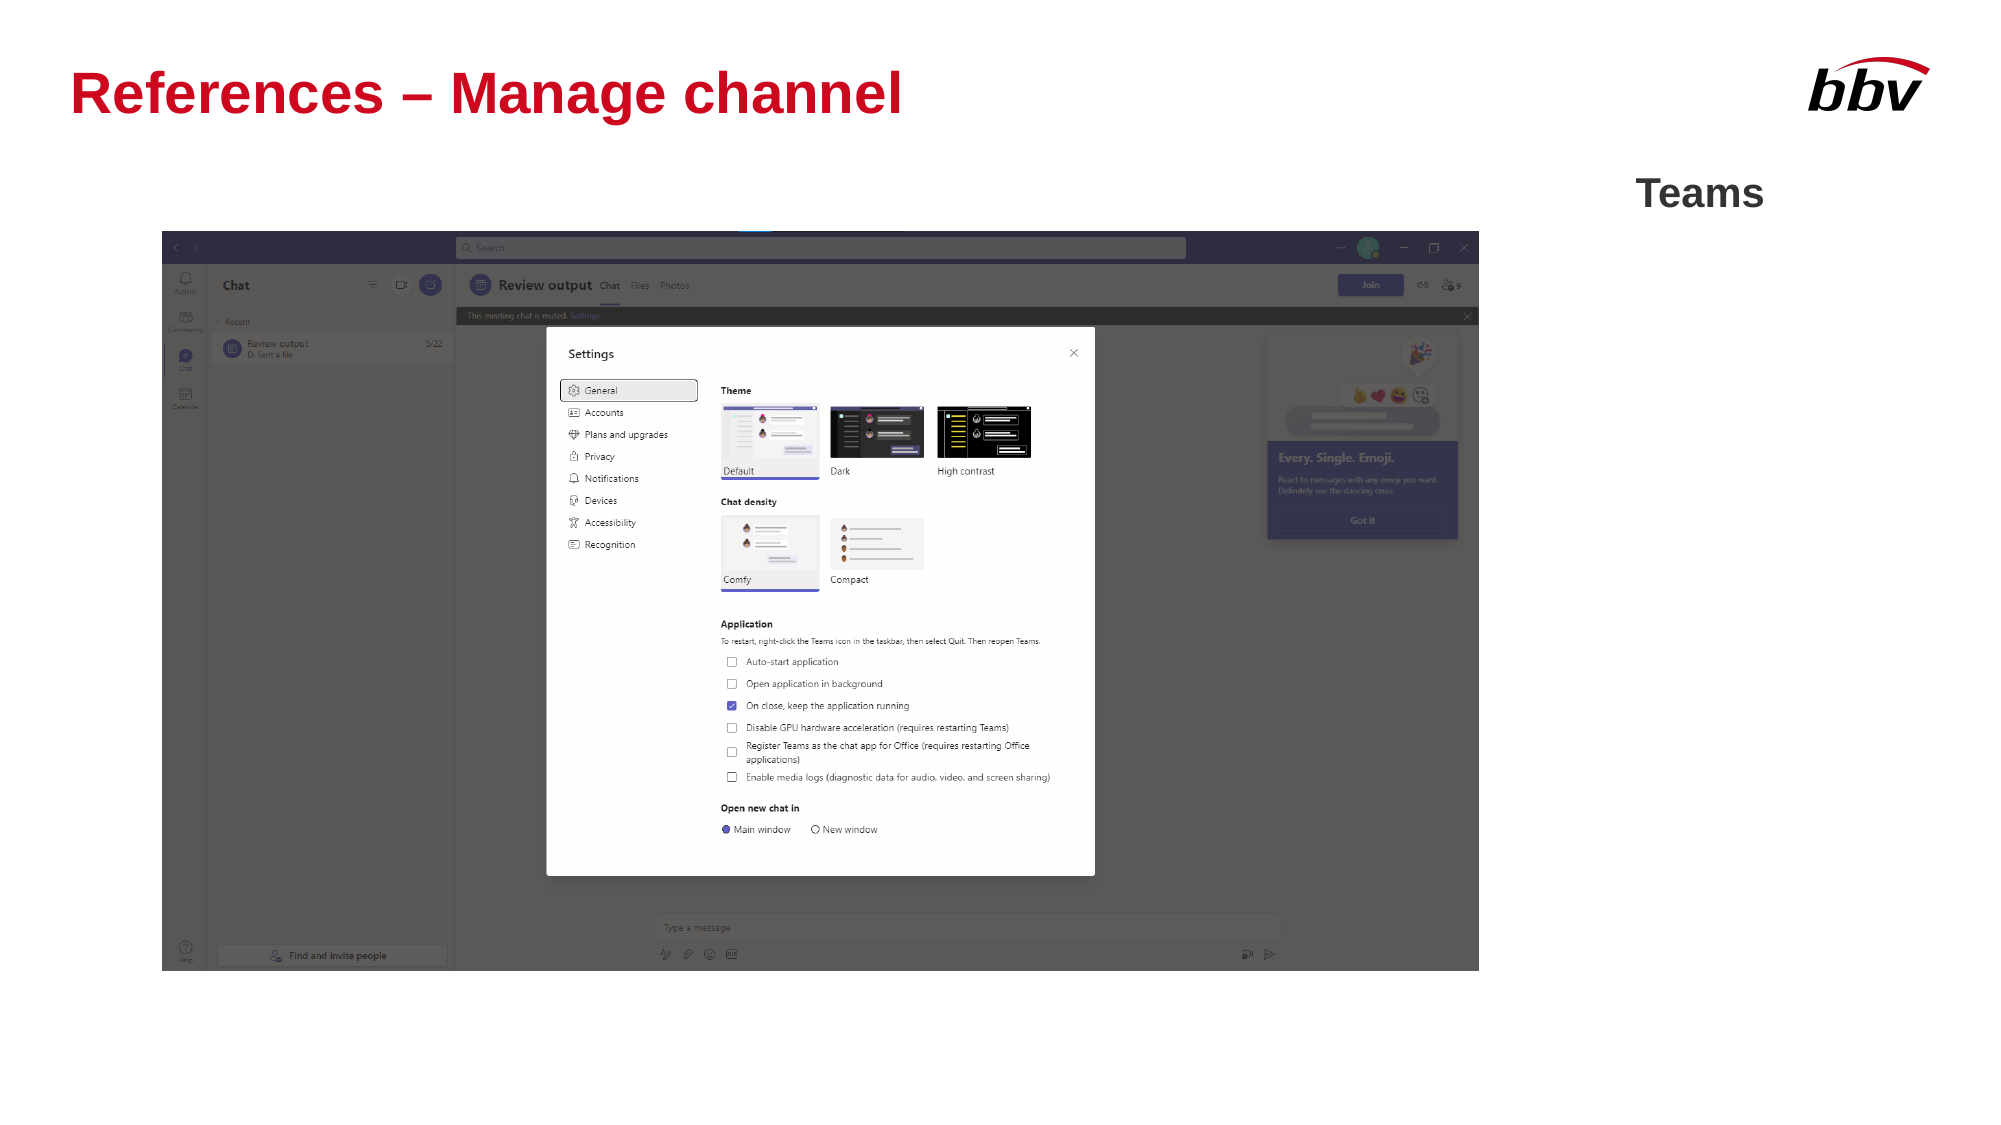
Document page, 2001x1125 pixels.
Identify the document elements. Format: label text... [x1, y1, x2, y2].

title References – Manage channel [70, 0, 1666, 181]
picture [162, 231, 1479, 971]
text_box Teams [1635, 155, 1971, 216]
picture [1808, 57, 1930, 111]
